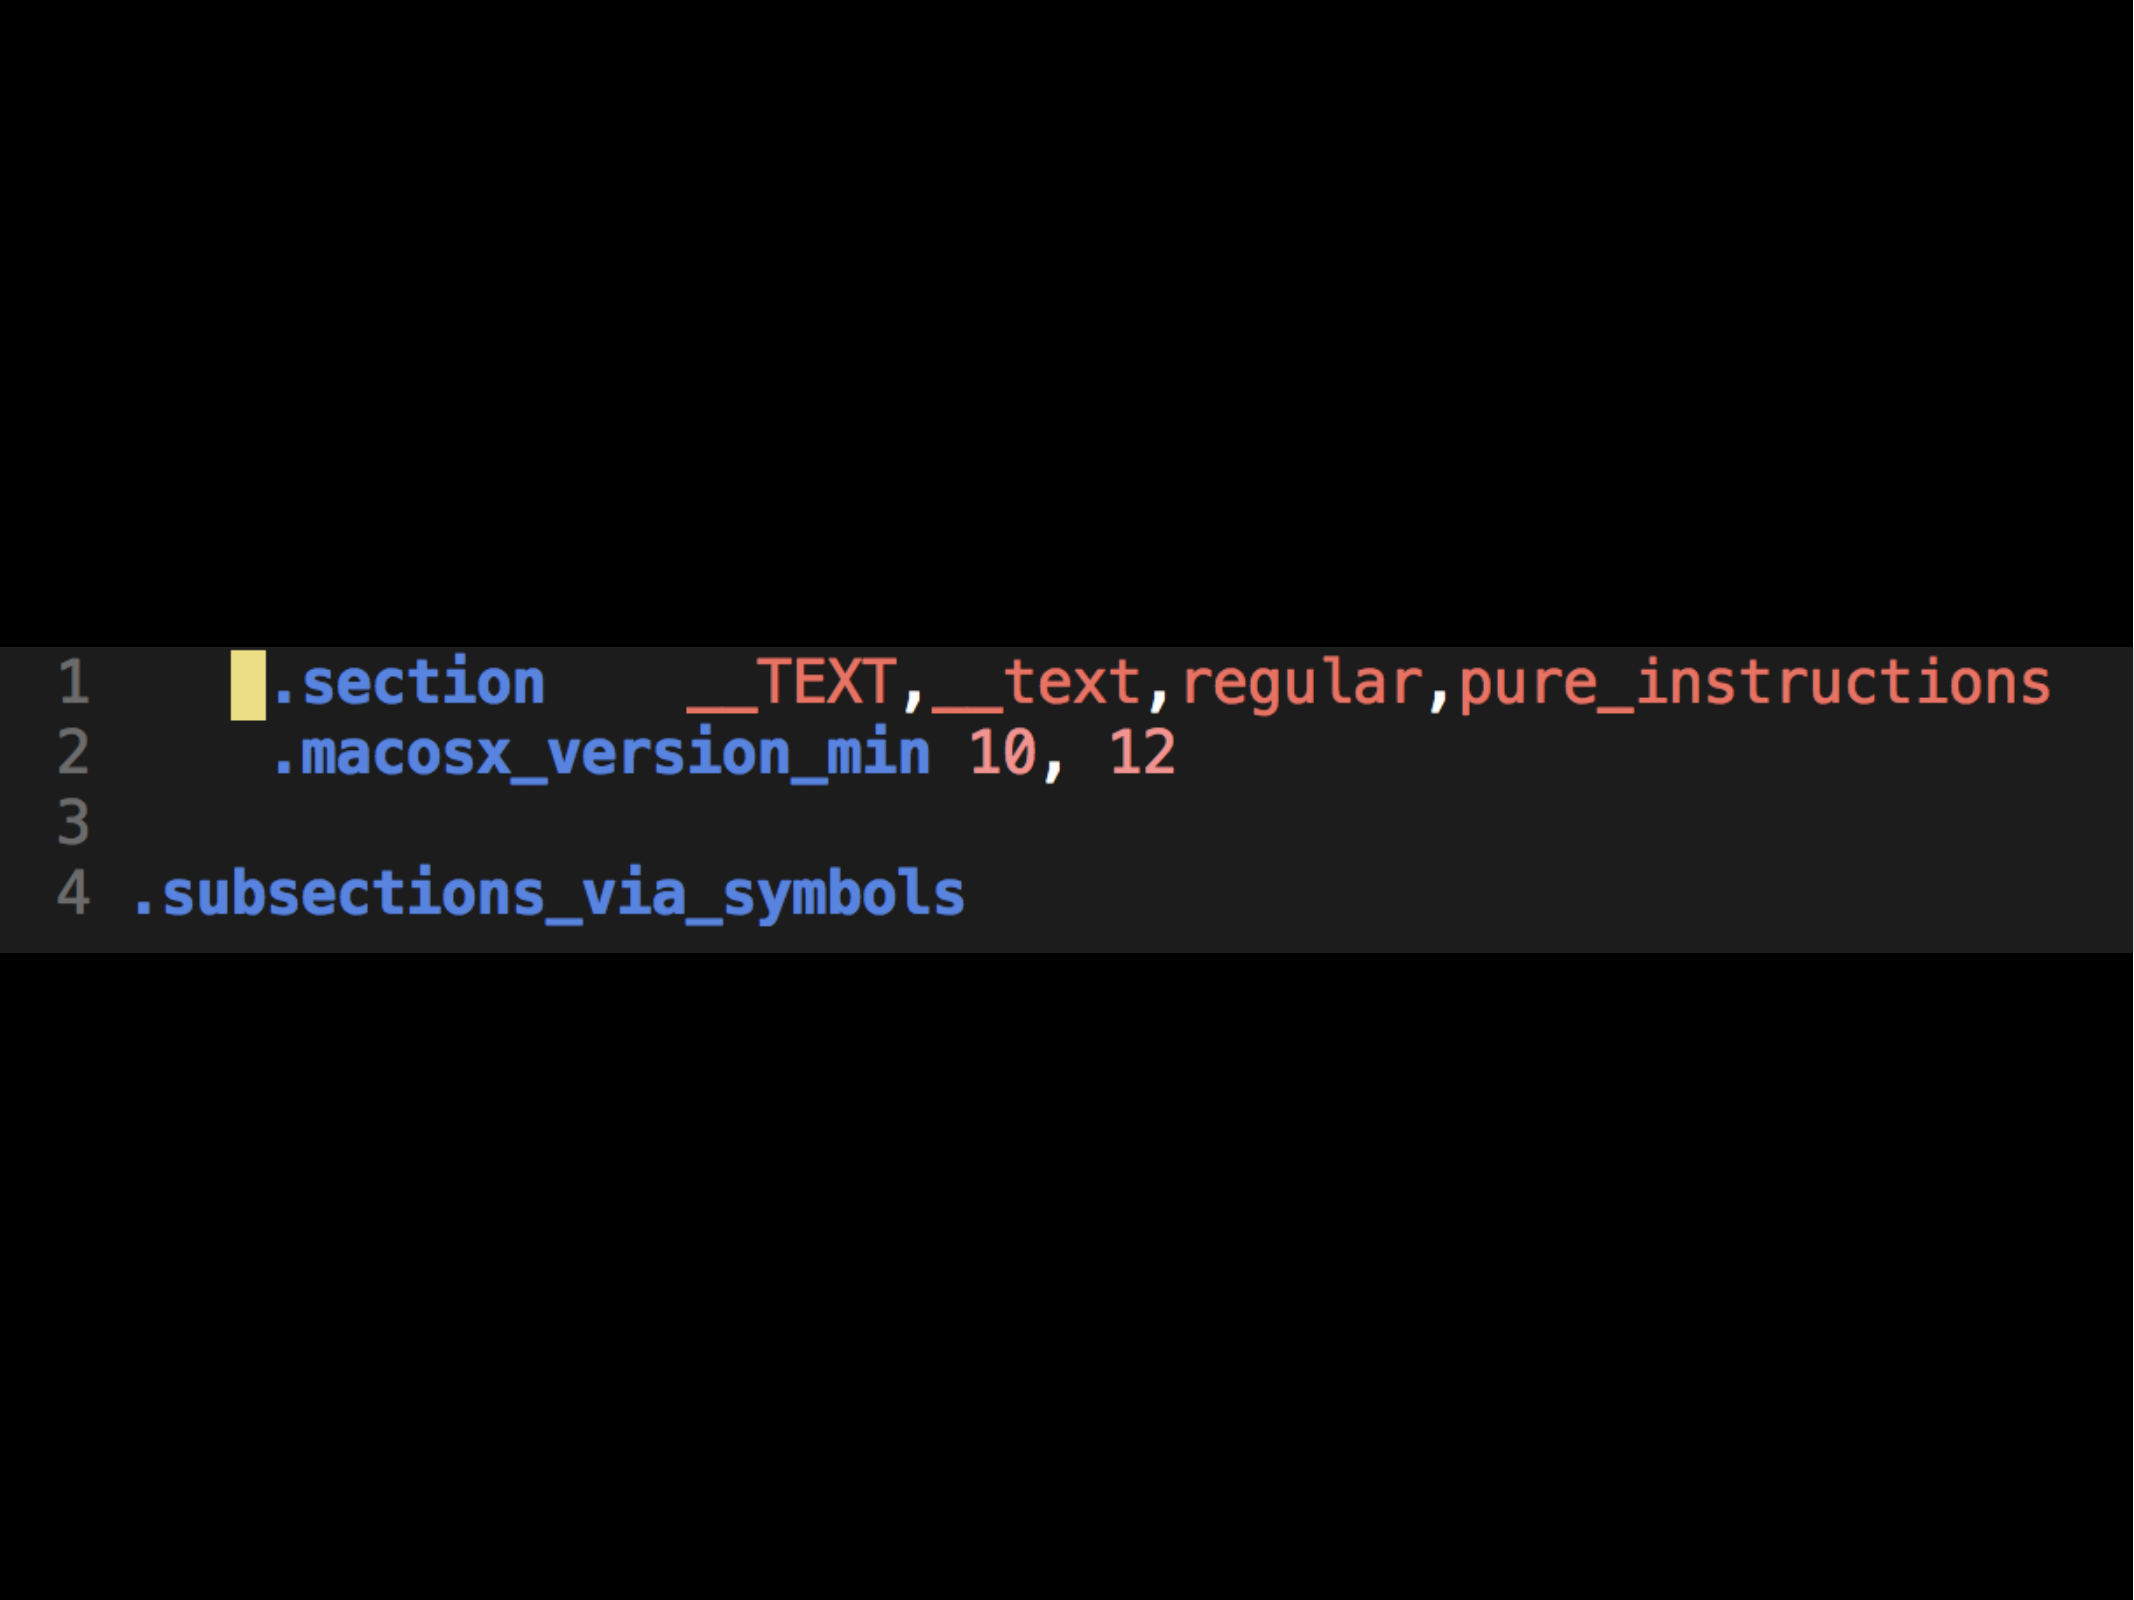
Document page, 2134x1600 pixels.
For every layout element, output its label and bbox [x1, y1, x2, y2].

picture [0, 647, 2134, 953]
